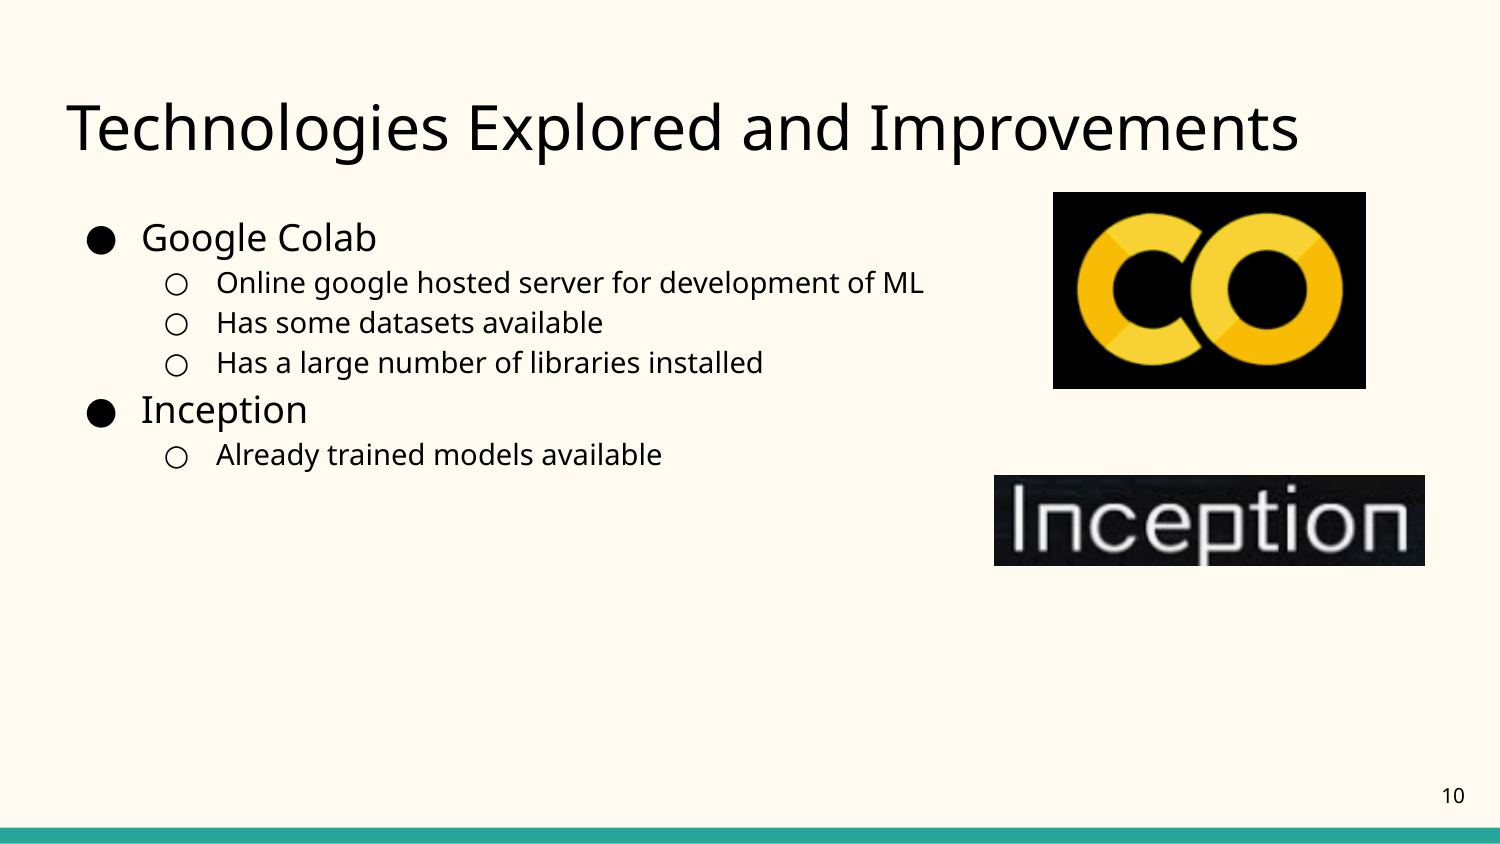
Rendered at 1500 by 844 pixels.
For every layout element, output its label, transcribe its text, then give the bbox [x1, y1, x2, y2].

picture [994, 475, 1425, 566]
picture [1052, 191, 1366, 390]
title Technologies Explored and Improvements [51, 72, 1449, 174]
list Google Colab Online google hosted server for development of ML Has some datasets available Has a large number of libraries installed Inception Already trained models available [51, 192, 1449, 750]
slide_number ‹#› [1389, 764, 1480, 830]
